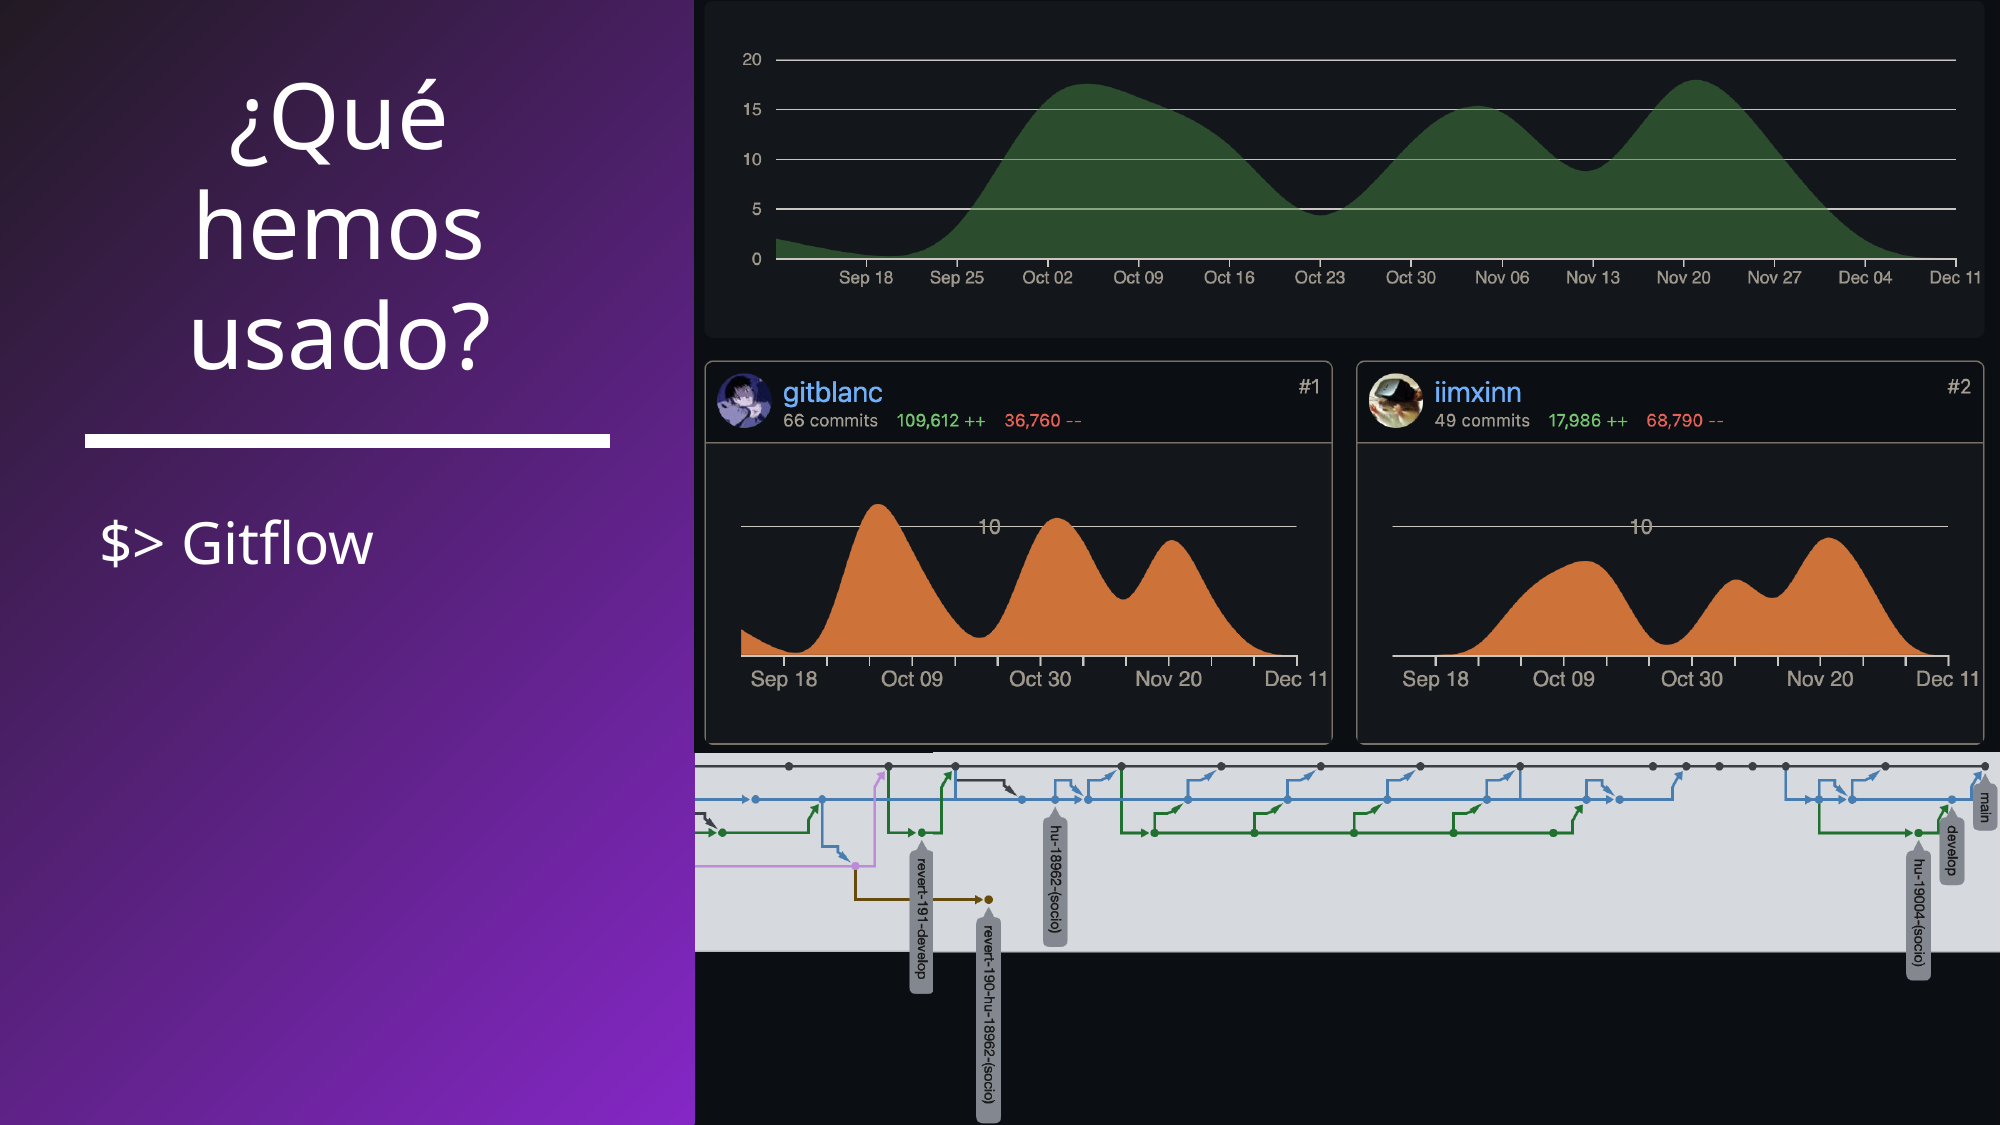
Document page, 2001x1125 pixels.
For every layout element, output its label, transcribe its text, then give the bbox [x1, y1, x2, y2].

text_box [0, 0, 694, 1125]
picture [404, 0, 2000, 1125]
text_box ¿Qué hemos usado? [76, 50, 602, 395]
text_box $> Gitflow [84, 498, 610, 584]
